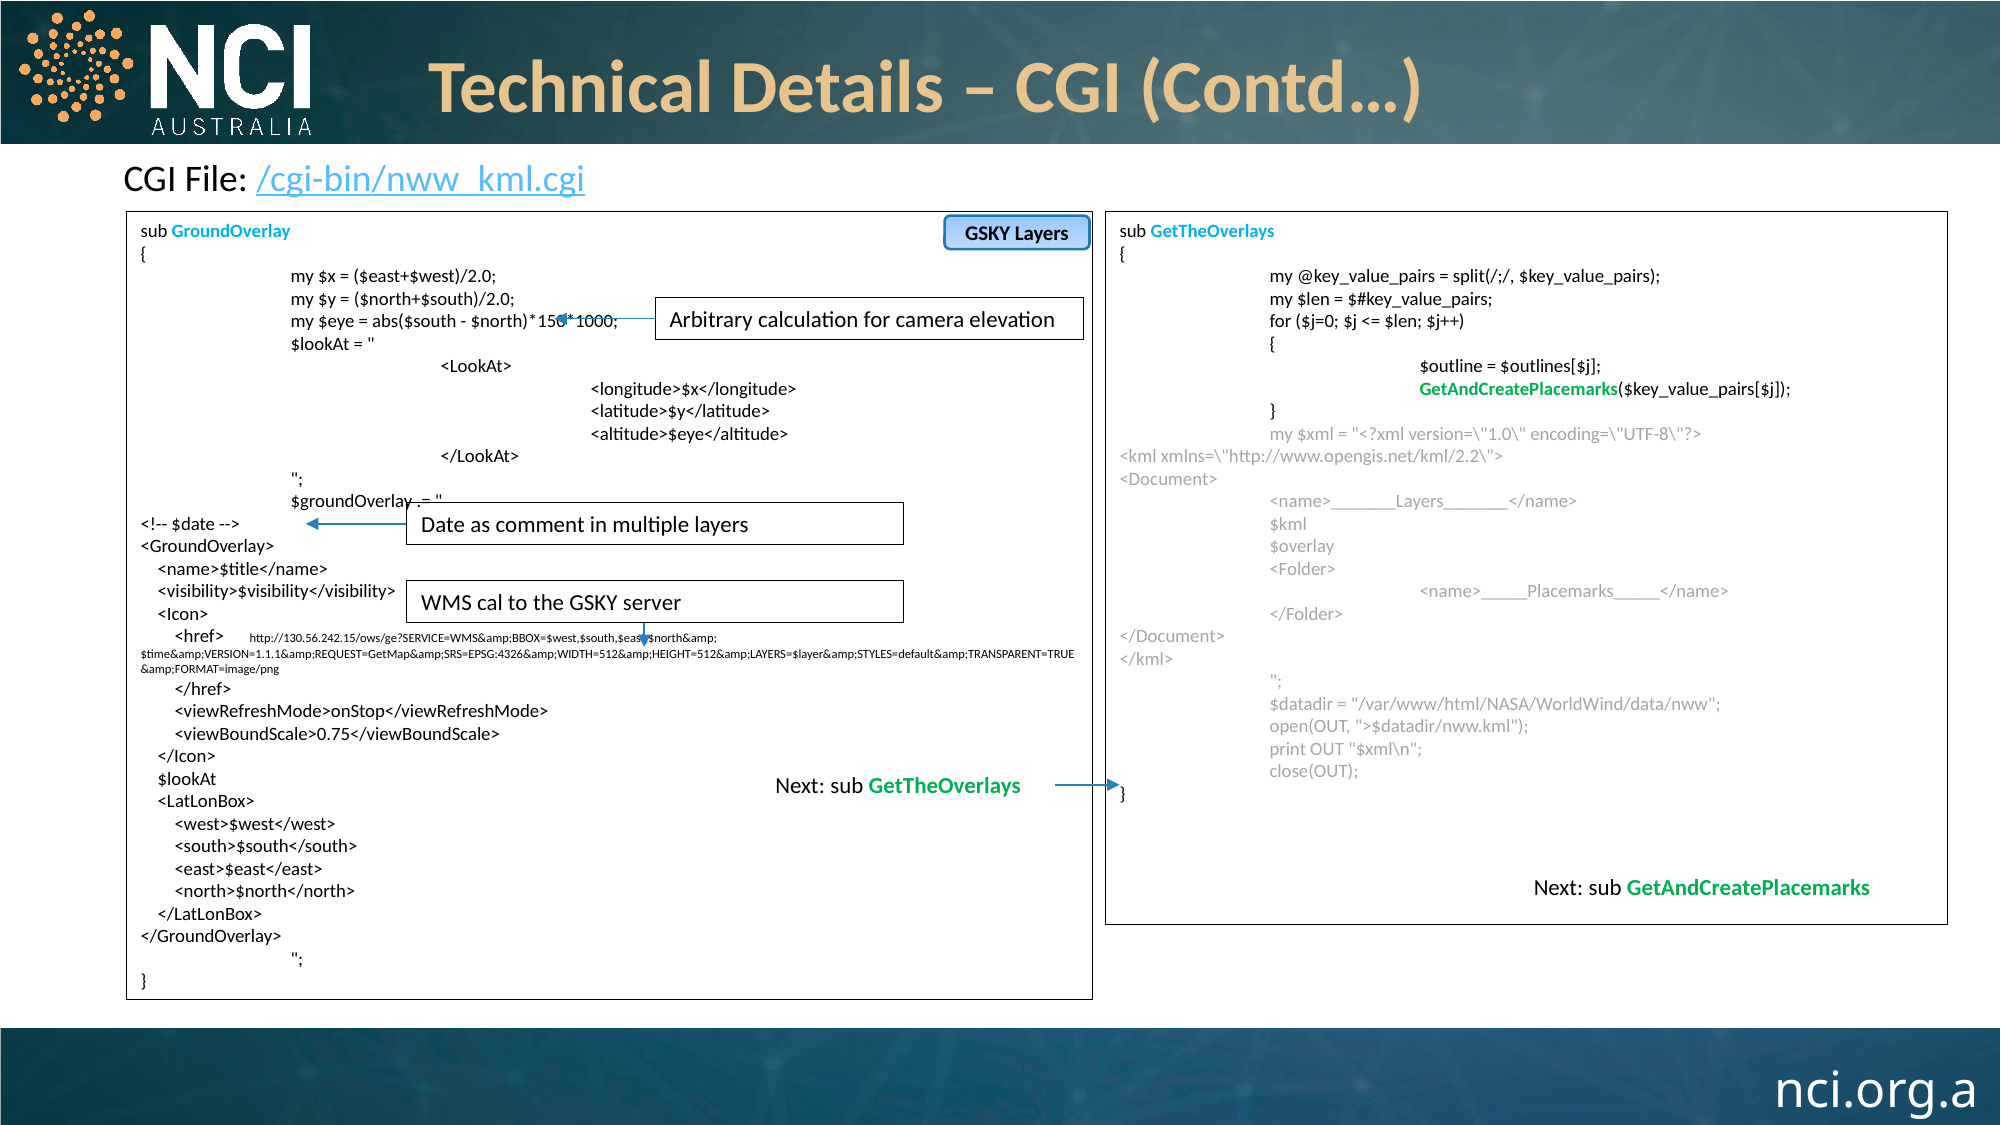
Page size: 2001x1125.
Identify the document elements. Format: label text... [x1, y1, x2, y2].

text_box Date as comment in multiple layers [406, 502, 904, 545]
text_box Technical Details – CGI (Contd…) [334, 29, 1519, 135]
text_box Next: sub GetTheOverlays [760, 763, 1046, 806]
text_box WMS cal to the GSKY server [406, 579, 904, 623]
picture [2, 2, 2000, 144]
text_box Arbitrary calculation for camera elevation [654, 297, 1084, 340]
text_box GSKY Layers [943, 214, 1091, 251]
text_box sub GroundOverlay { my $x = ($east+$west)/2.0; my $y = ($north+$south)/2.0; my $eye = abs($south - $north)*150*1000; $lookAt = " <LookAt> <longitude>$x</longitude> <latitude>$y</latitude> <altitude>$eye</altitude> </LookAt> "; $groundOverlay .= " <!-- $date --> <GroundOverlay> <name>$title</name> <visibility>$visibility</visibility> <Icon> <href> http://130.56.242.15/ows/ge?SERVICE=WMS&amp;BBOX=$west,$south,$east,$north&amp;$time&amp;VERSION=1.1.1&amp;REQUEST=GetMap&amp;SRS=EPSG:4326&amp;WIDTH=512&amp;HEIGHT=512&amp;LAYERS=$layer&amp;STYLES=default&amp;TRANSPARENT=TRUE&amp;FORMAT=image/png </href> <viewRefreshMode>onStop</viewRefreshMode> <viewBoundScale>0.75</viewBoundScale> </Icon> $lookAt <LatLonBox> <west>$west</west> <south>$south</south> <east>$east</east> <north>$north</north> </LatLonBox> </GroundOverlay> "; } [125, 211, 1093, 999]
text_box sub GetTheOverlays { my @key_value_pairs = split(/;/, $key_value_pairs); my $len = $#key_value_pairs; for ($j=0; $j <= $len; $j++) { $outline = $outlines[$j]; GetAndCreatePlacemarks($key_value_pairs[$j]); } my $xml = "<?xml version=\"1.0\" encoding=\"UTF-8\"?> <kml xmlns=\"http://www.opengis.net/kml/2.2\"> <Document> <name>_______Layers_______</name> $kml $overlay <Folder> <name>_____Placemarks_____</name> </Folder> </Document> </kml> "; $datadir = "/var/www/html/NASA/WorldWind/data/nww"; open(OUT, ">$datadir/nww.kml"); print OUT "$xml\n"; close(OUT); } [1104, 211, 1948, 924]
text_box CGI File: /cgi-bin/nww_kml.cgi [108, 146, 761, 207]
text_box Next: sub GetAndCreatePlacemarks [1518, 865, 1903, 908]
picture [2, 1028, 2000, 1125]
